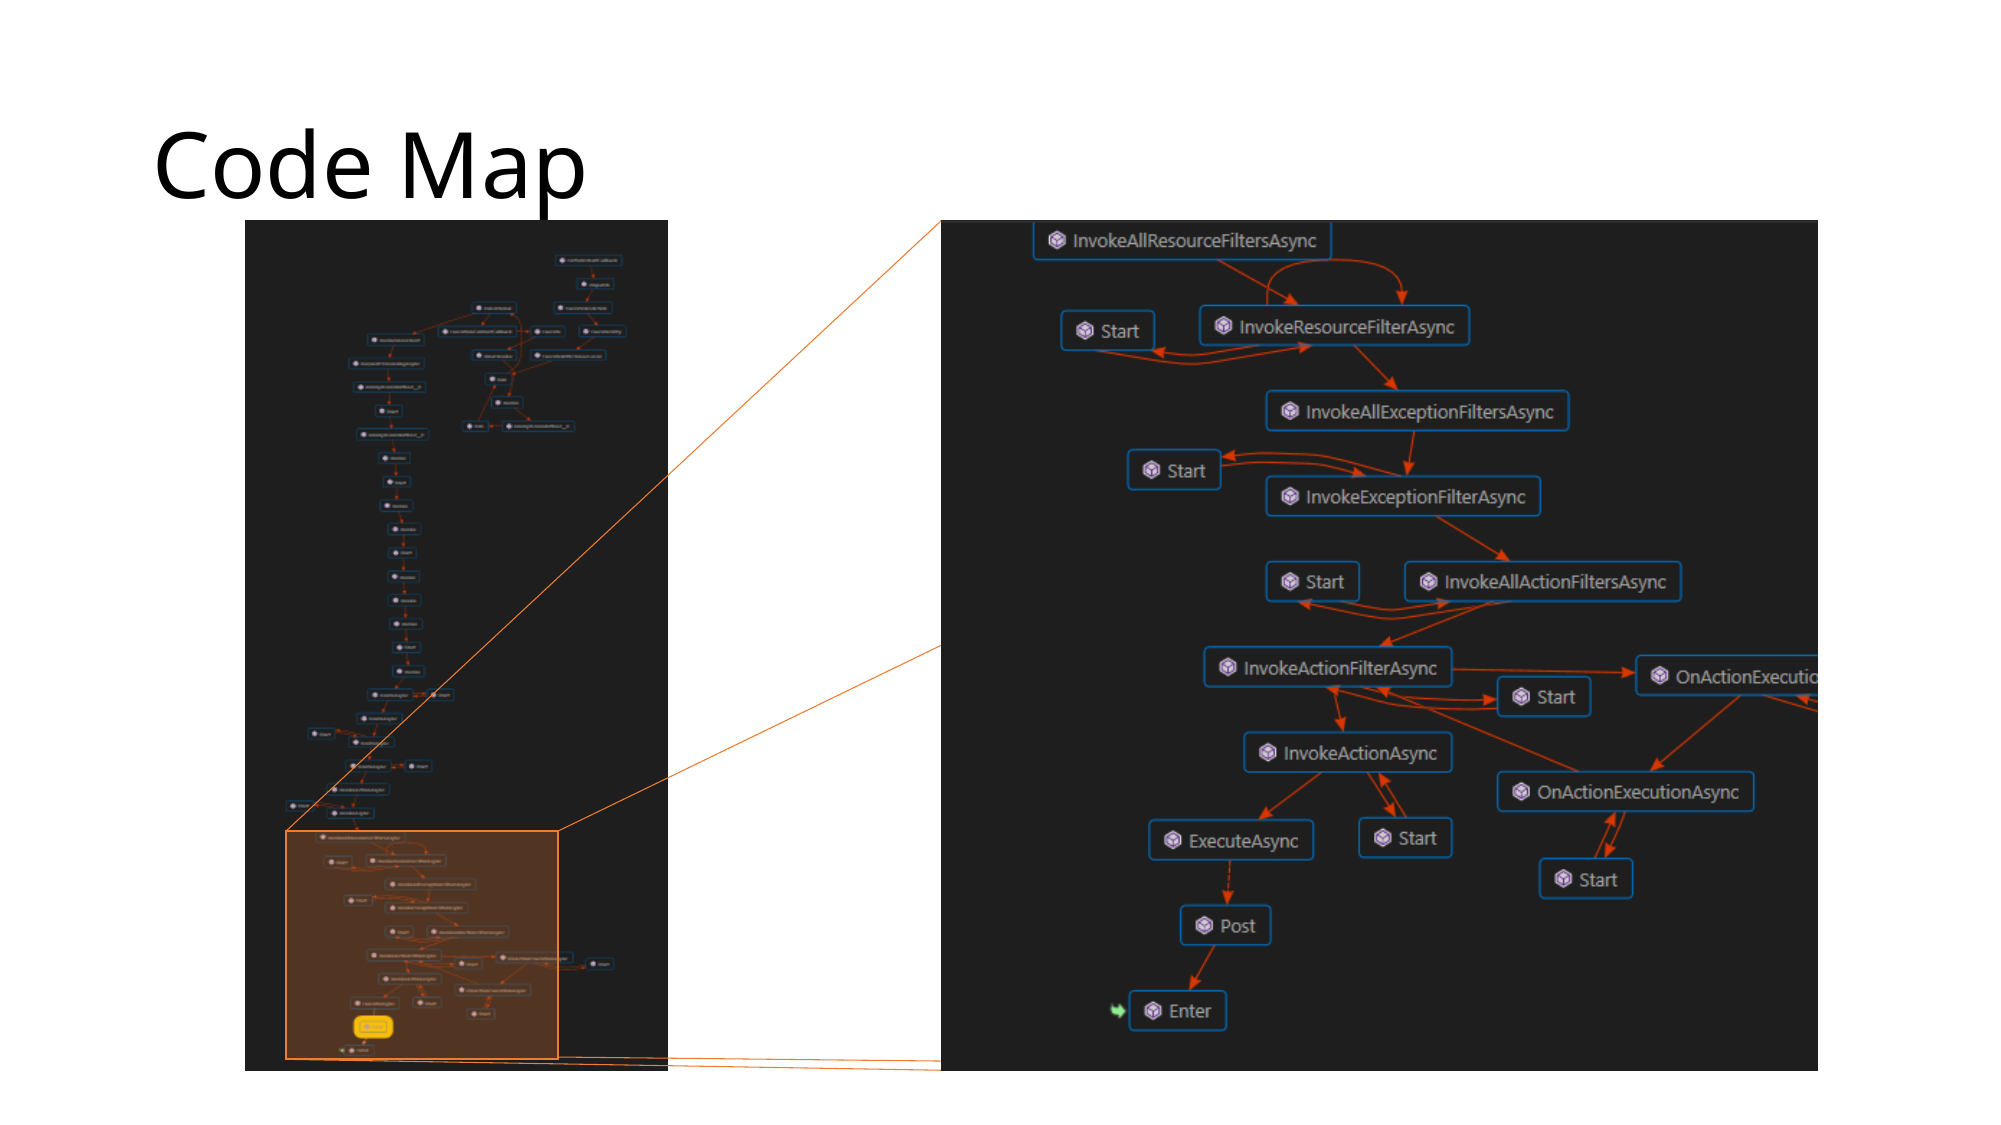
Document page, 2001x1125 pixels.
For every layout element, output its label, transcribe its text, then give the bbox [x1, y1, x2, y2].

title Code Map [137, 59, 1863, 278]
picture [245, 220, 668, 1071]
picture [941, 220, 1818, 1071]
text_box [557, 220, 941, 832]
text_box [285, 1059, 557, 1071]
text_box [285, 220, 557, 832]
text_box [557, 1056, 941, 1071]
